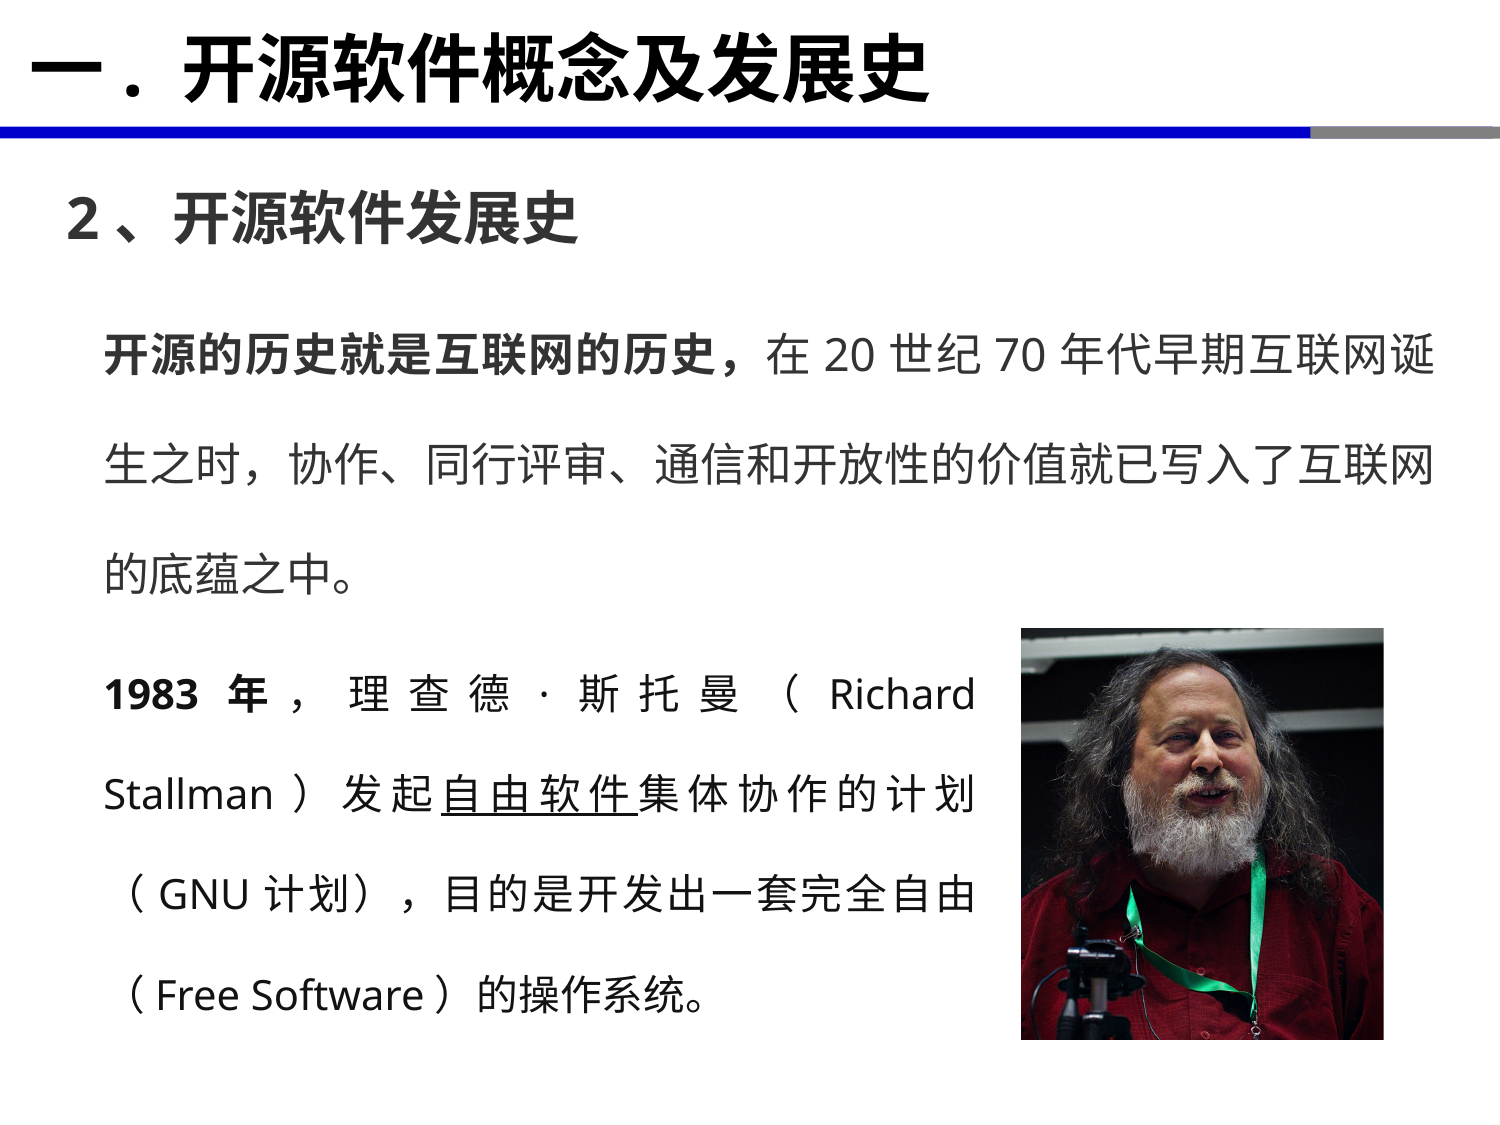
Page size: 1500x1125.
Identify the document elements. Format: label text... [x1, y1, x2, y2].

picture [1020, 627, 1384, 1040]
text_box 开源的历史就是互联网的历史，在20世纪70年代早期互联网诞生之时，协作、同行评审、通信和开放性的价值就已写入了互联网的底蕴之中。 [88, 263, 1451, 608]
text_box 2、开源软件发展史 [52, 138, 1448, 259]
text_box 1983年，理查德·斯托曼（Richard Stallman）发起自由软件集体协作的计划（GNU计划），目的是开发出一套完全自由（Free Software）的操作系统。 [88, 610, 992, 1026]
title 一. 开源软件概念及发展史 [0, 1, 1479, 132]
